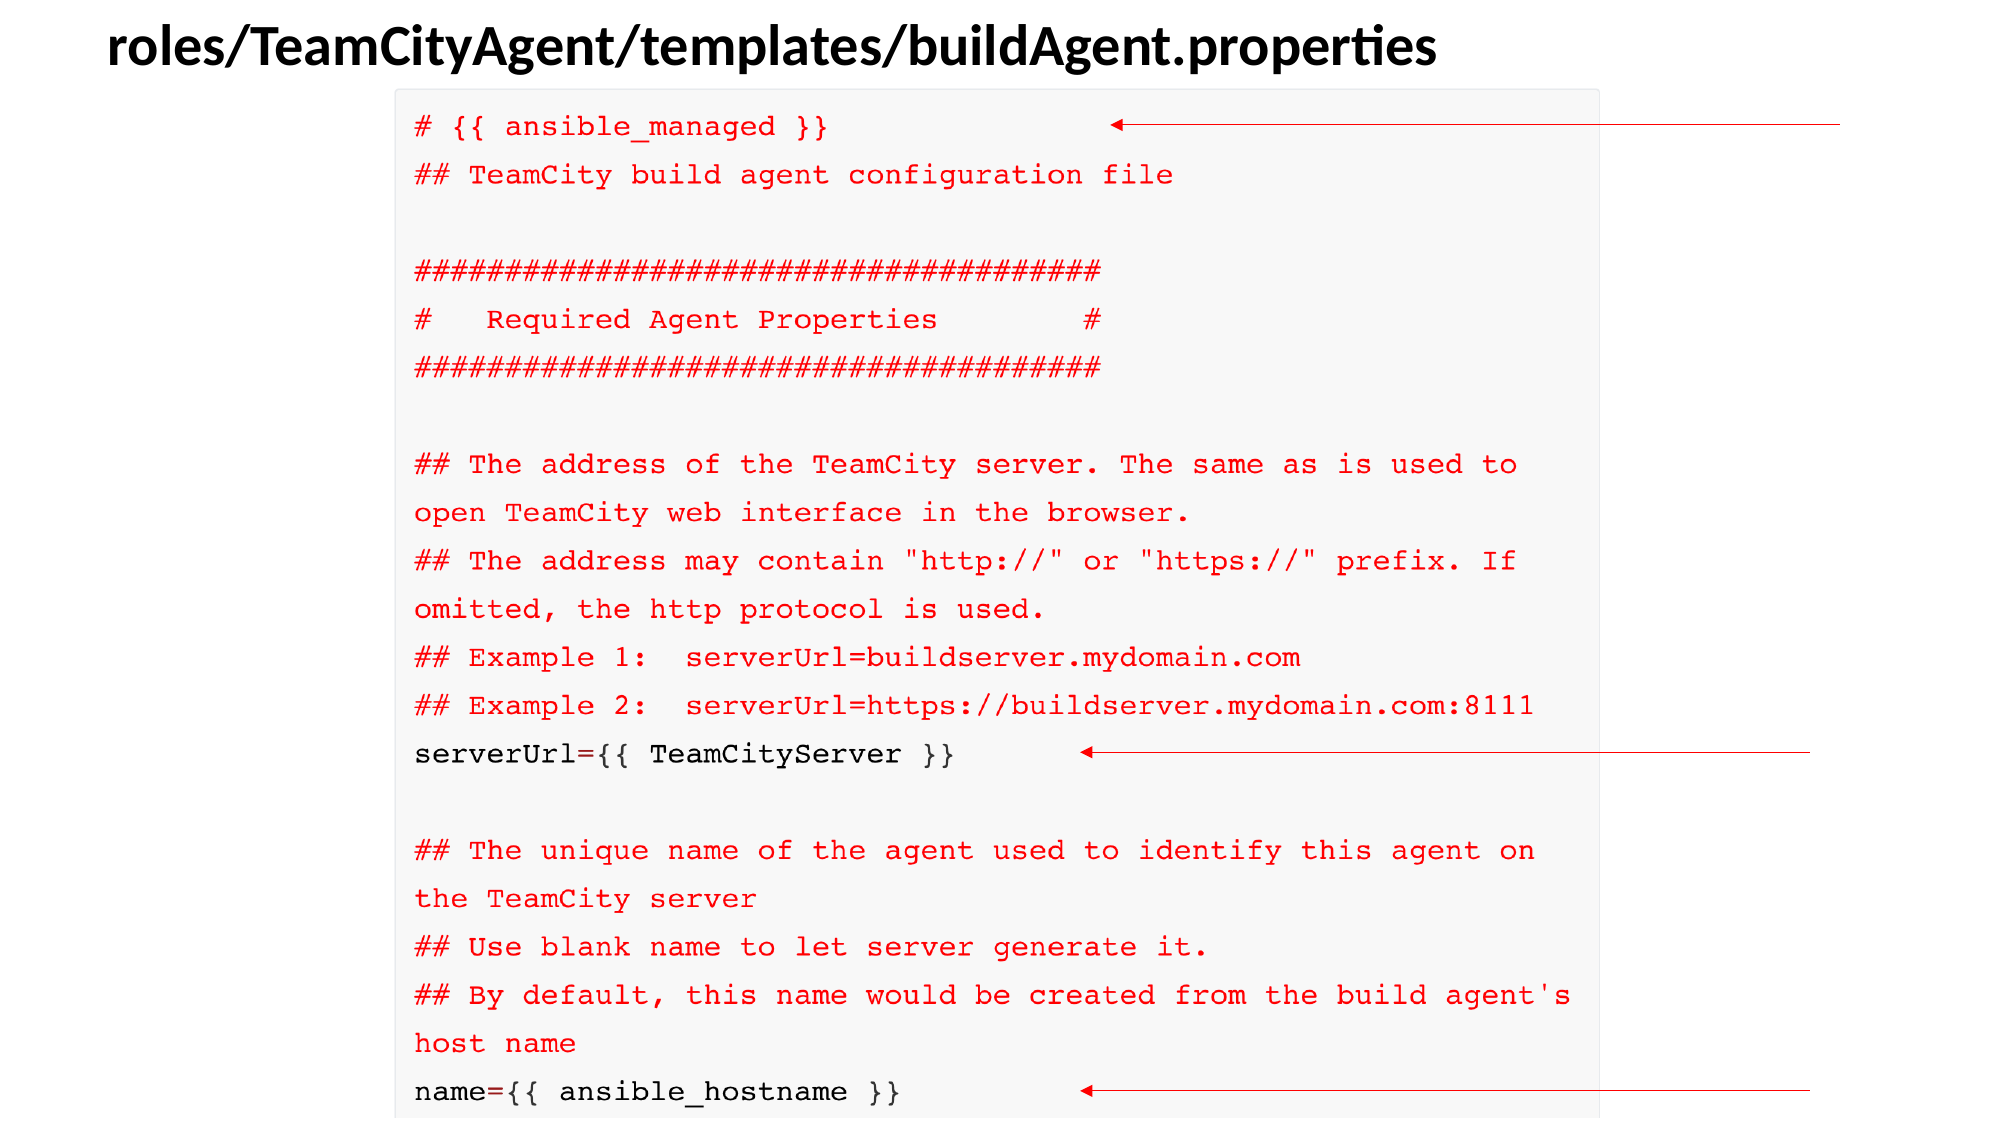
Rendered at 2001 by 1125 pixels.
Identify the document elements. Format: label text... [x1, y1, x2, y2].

text_box roles/TeamCityAgent/templates/buildAgent.properties [93, 0, 1475, 85]
picture [388, 85, 1612, 1118]
